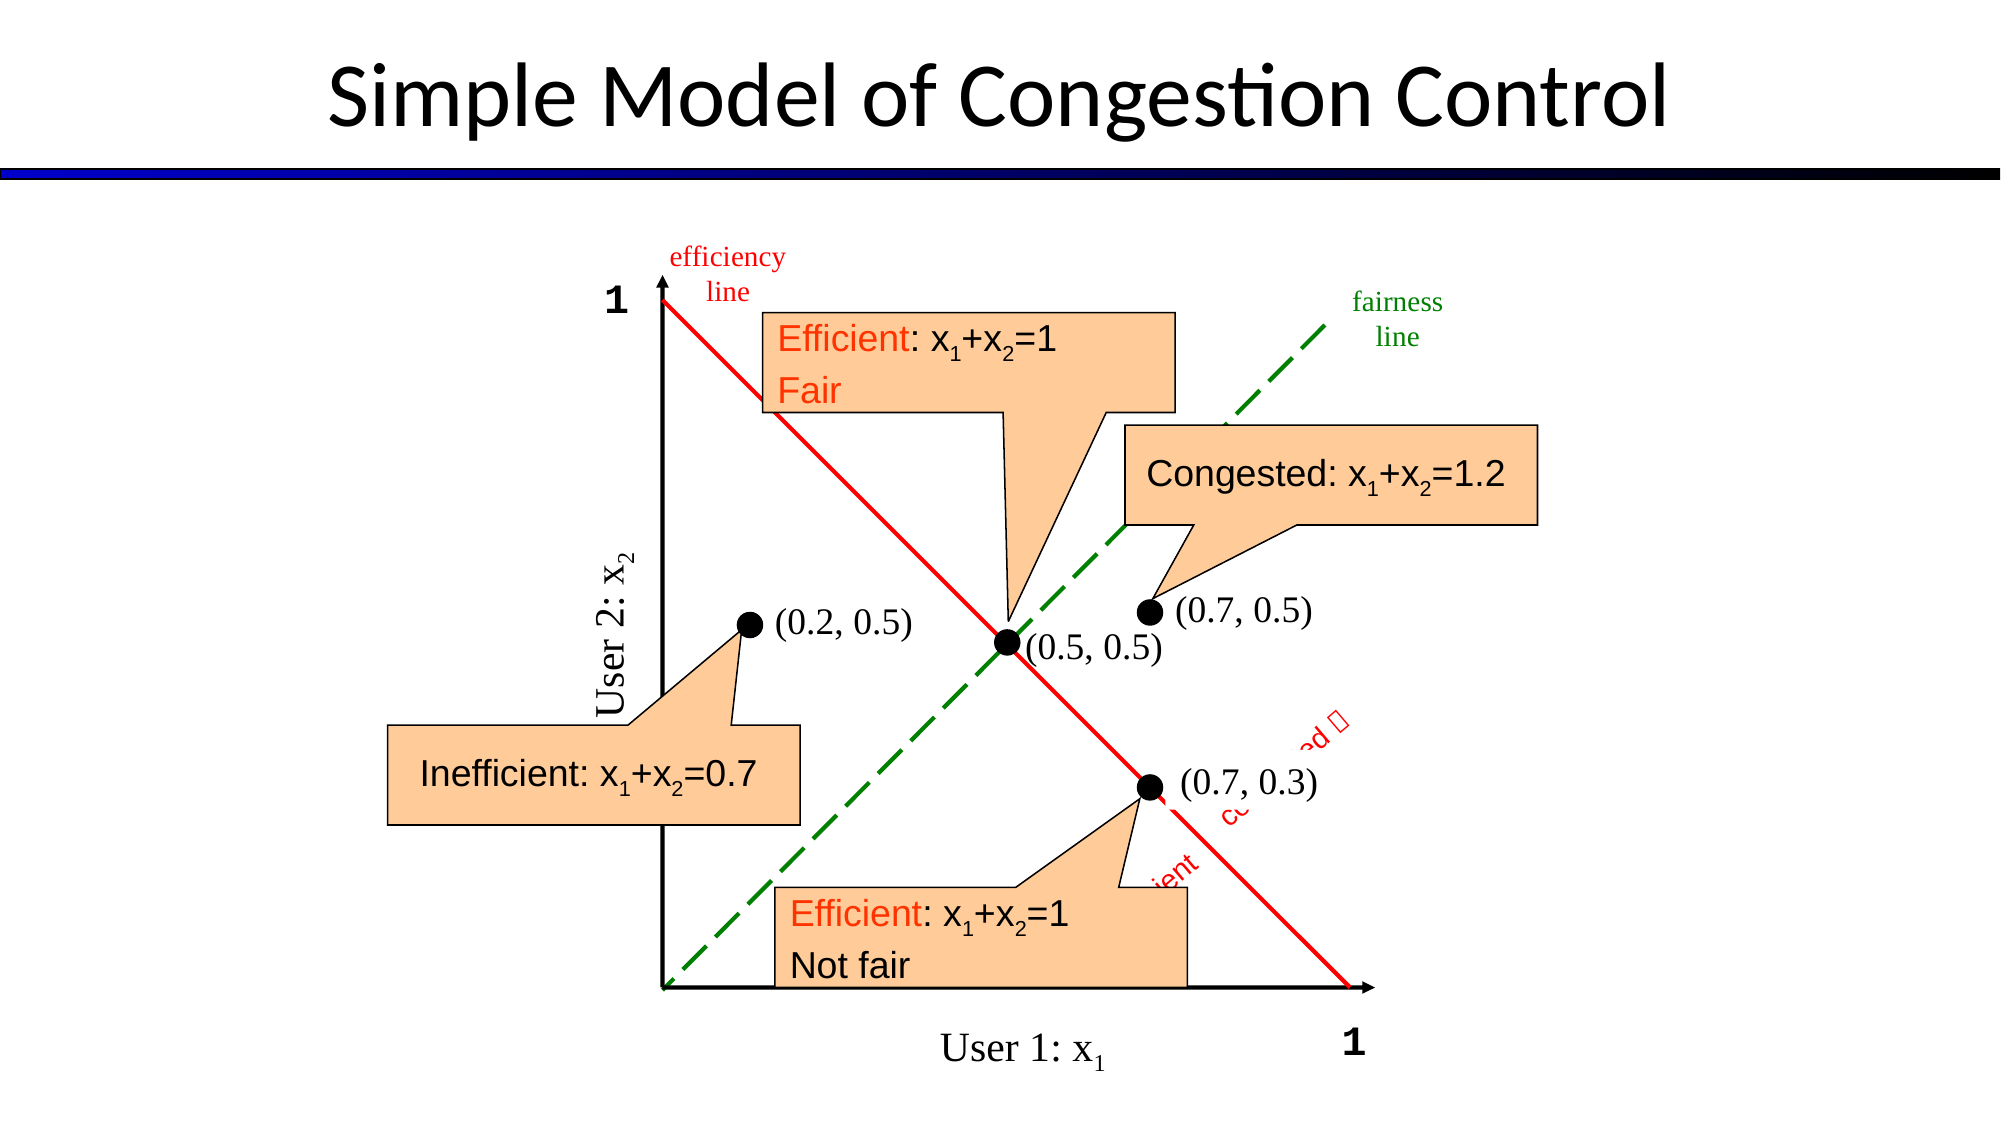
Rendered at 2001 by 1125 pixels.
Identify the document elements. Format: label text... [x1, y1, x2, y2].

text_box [774, 749, 1335, 988]
title Simple Model of Congestion Control [0, 0, 2000, 184]
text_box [387, 589, 929, 826]
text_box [762, 312, 1179, 676]
text_box fairness line [1337, 274, 1459, 360]
text_box efficiency line [654, 229, 802, 314]
text_box User 1: x1 [925, 1012, 1121, 1084]
text_box 1 [589, 264, 645, 330]
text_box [1184, 424, 1538, 639]
text_box User 2: x2 [574, 537, 647, 588]
text_box 1 [1326, 1006, 1382, 1071]
text_box congested  [1267, 686, 1372, 753]
text_box [1351, 981, 1375, 994]
